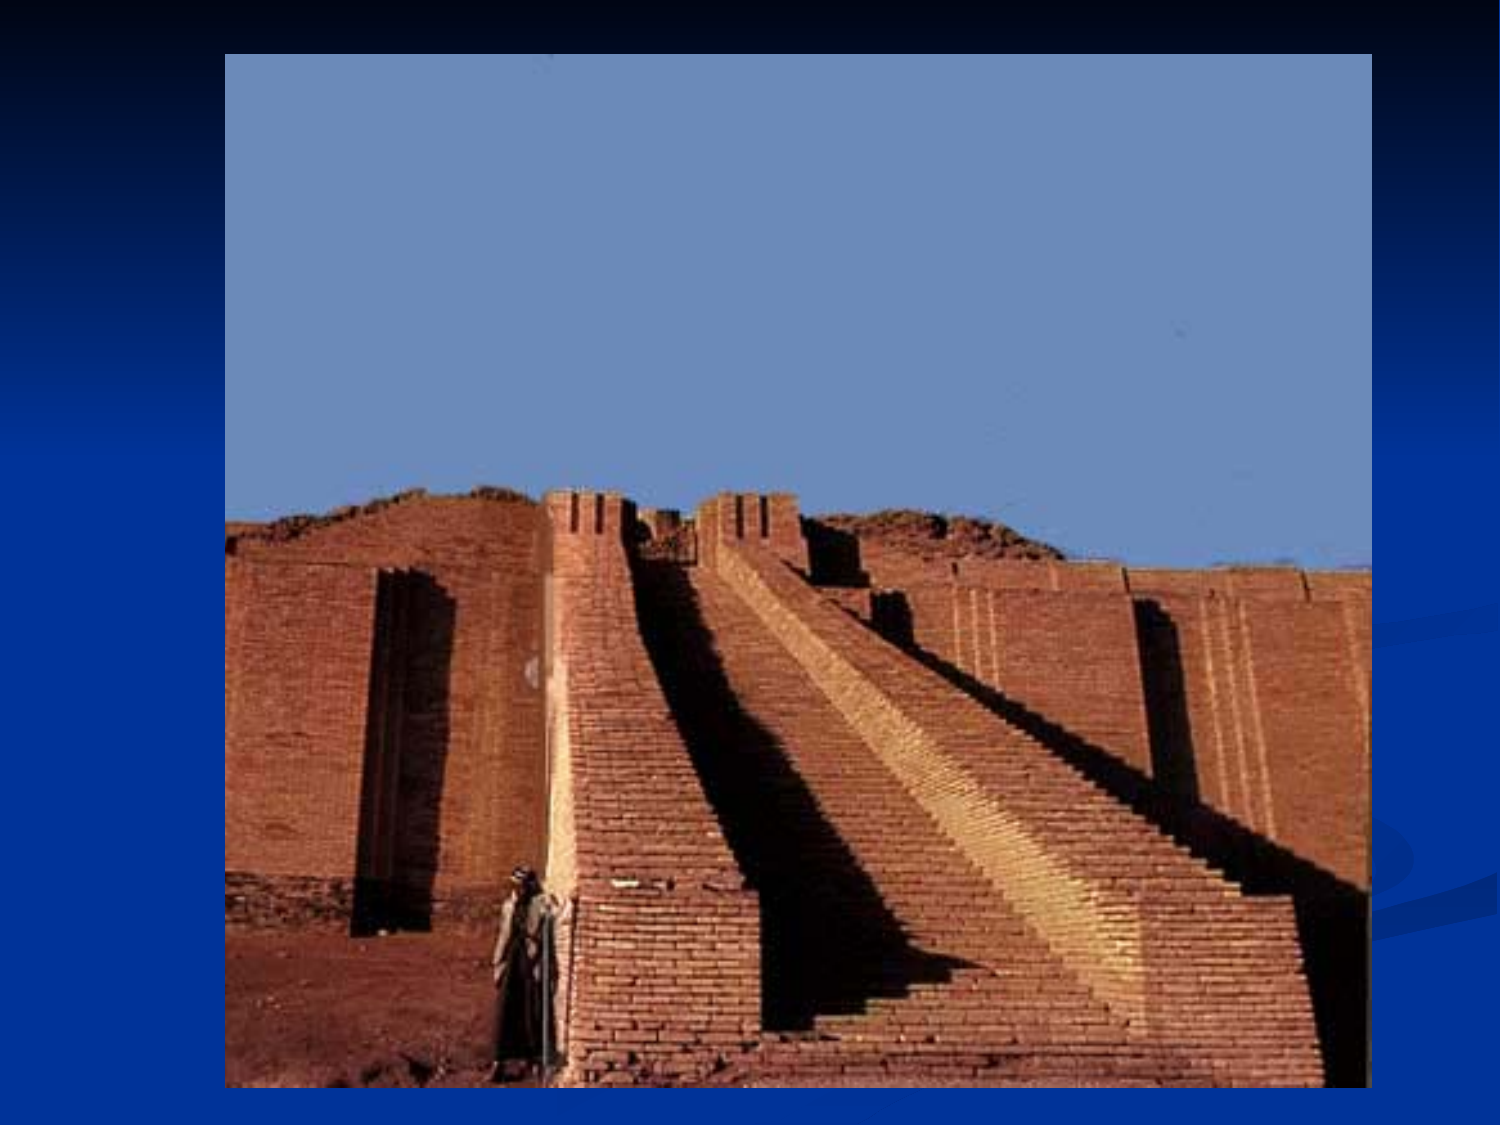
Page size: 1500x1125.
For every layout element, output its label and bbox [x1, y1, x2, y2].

picture [224, 53, 1372, 1088]
